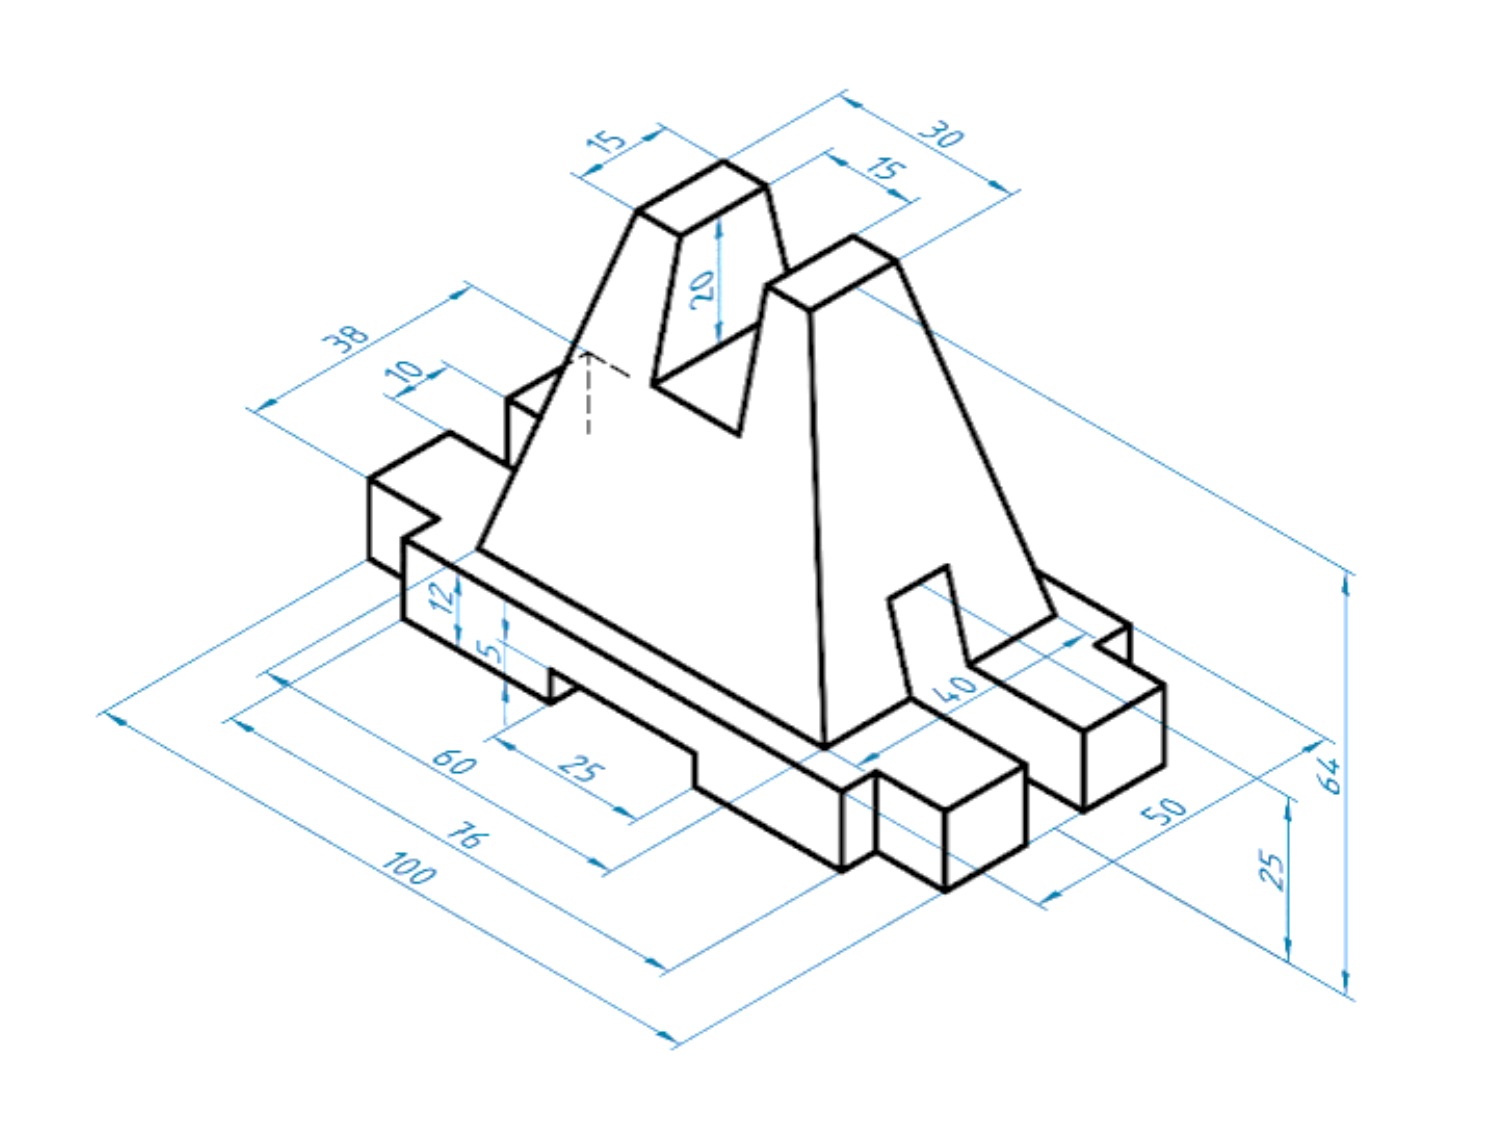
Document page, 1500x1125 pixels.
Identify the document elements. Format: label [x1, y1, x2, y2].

picture [58, 46, 1446, 1083]
